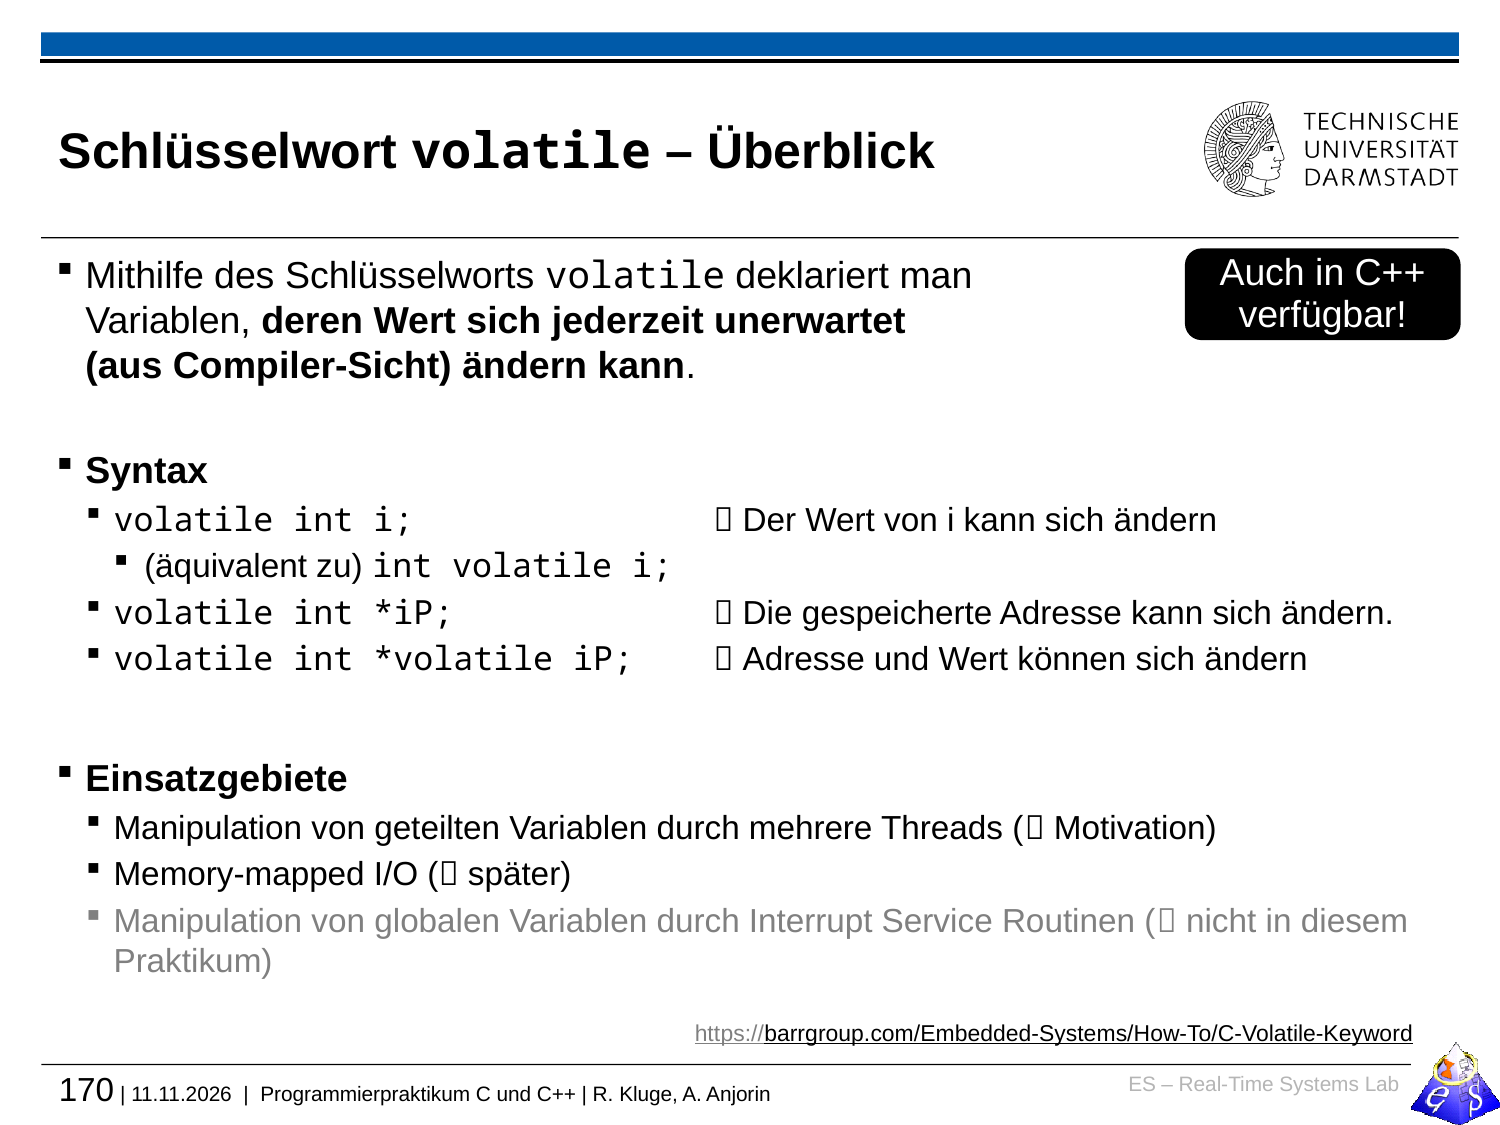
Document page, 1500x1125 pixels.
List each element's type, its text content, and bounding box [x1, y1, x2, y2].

title Schlüsselwort volatile – Überblick [58, 80, 1187, 218]
picture [1187, 84, 1483, 214]
picture [1411, 1041, 1500, 1125]
text_box Auch in C++ verfügbar! [1184, 248, 1461, 341]
list Mithilfe des Schlüsselworts volatile deklariert man Variablen, deren Wert sich jederzeit unerwartet (aus Compiler-Sicht) ändern kann. Syntax volatile int i;  Der Wert von i kann sich ändern (äquivalent zu) int volatile i; volatile int *iP;  Die gespeicherte Adresse kann sich ändern. volatile int *volatile iP;  Adresse und Wert können sich ändern Einsatzgebiete Manipulation von geteilten Variablen durch mehrere Threads ( Motivation) Memory-mapped I/O ( später) Manipulation von globalen Variablen durch Interrupt Service Routinen ( nicht in diesem Praktikum) [41, 243, 1459, 1059]
text_box https://barrgroup.com/Embedded-Systems/How-To/C-Volatile-Keyword [679, 1013, 1430, 1054]
